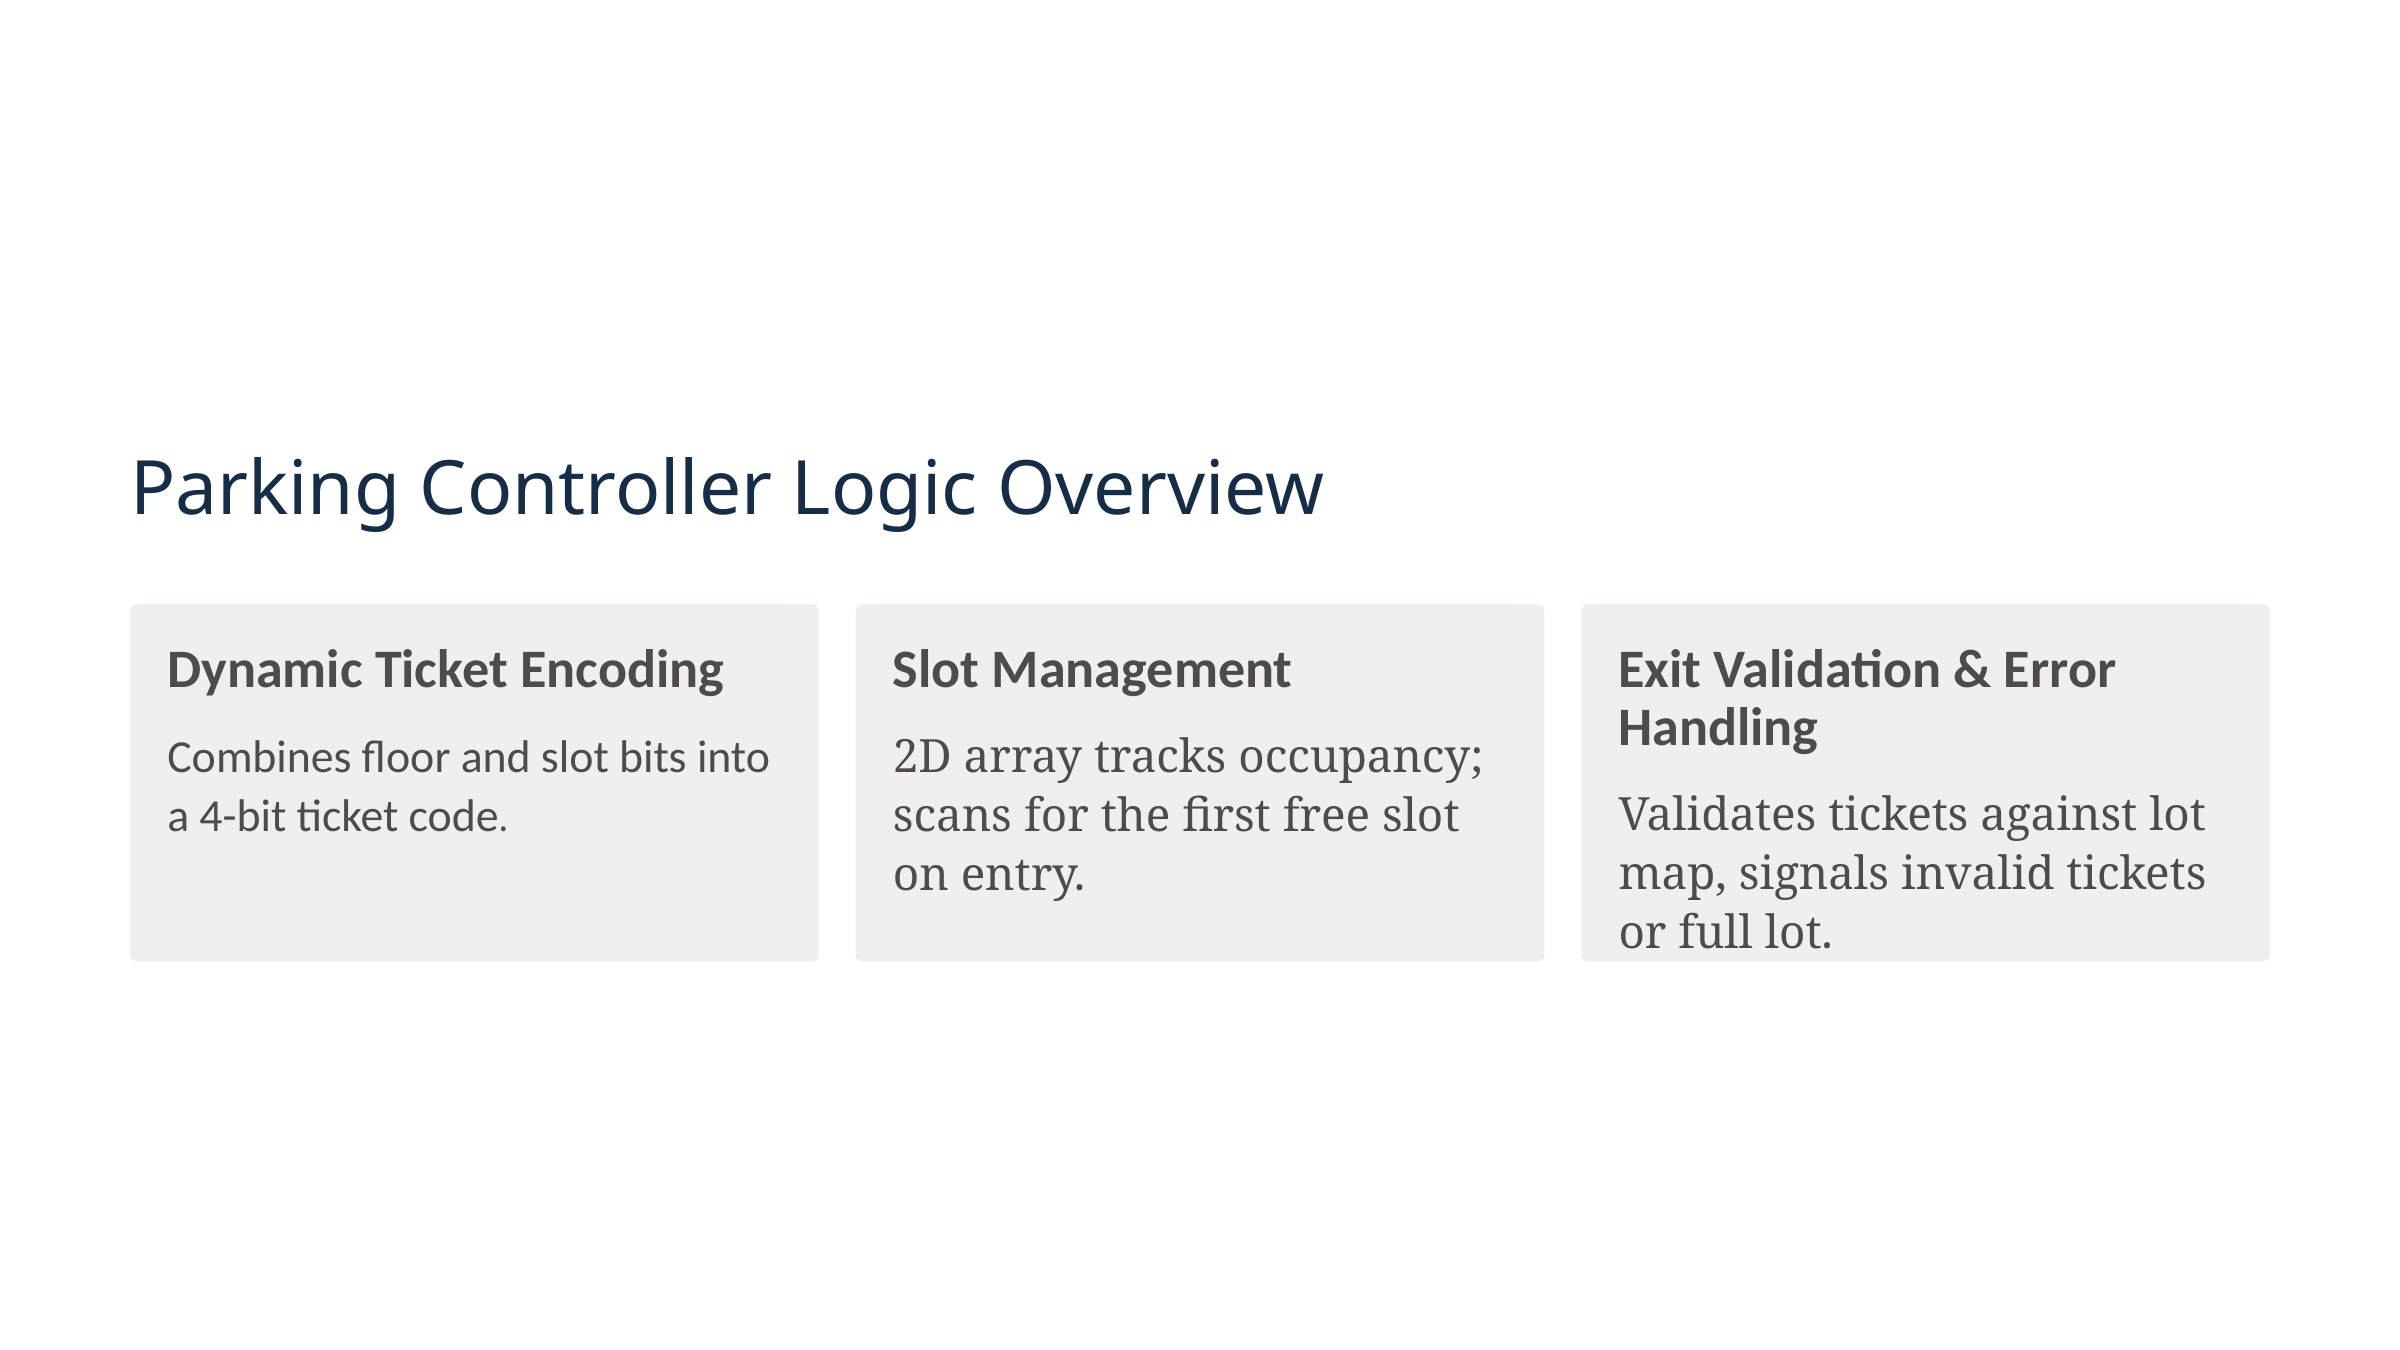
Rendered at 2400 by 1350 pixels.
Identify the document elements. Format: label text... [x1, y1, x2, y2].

text_box [1581, 604, 2270, 962]
text_box Validates tickets against lot map, signals invalid tickets or full lot. [1618, 780, 2233, 900]
text_box [855, 604, 1545, 962]
text_box Exit Validation & Error Handling [1618, 641, 2233, 758]
text_box Parking Controller Logic Overview [130, 413, 1443, 530]
text_box Combines floor and slot bits into a 4-bit ticket code. [167, 721, 782, 841]
text_box [130, 604, 819, 962]
text_box Dynamic Ticket Encoding [167, 641, 664, 700]
text_box 2D array tracks occupancy; scans for the first free slot on entry. [892, 721, 1507, 841]
text_box Slot Management [892, 641, 1359, 700]
